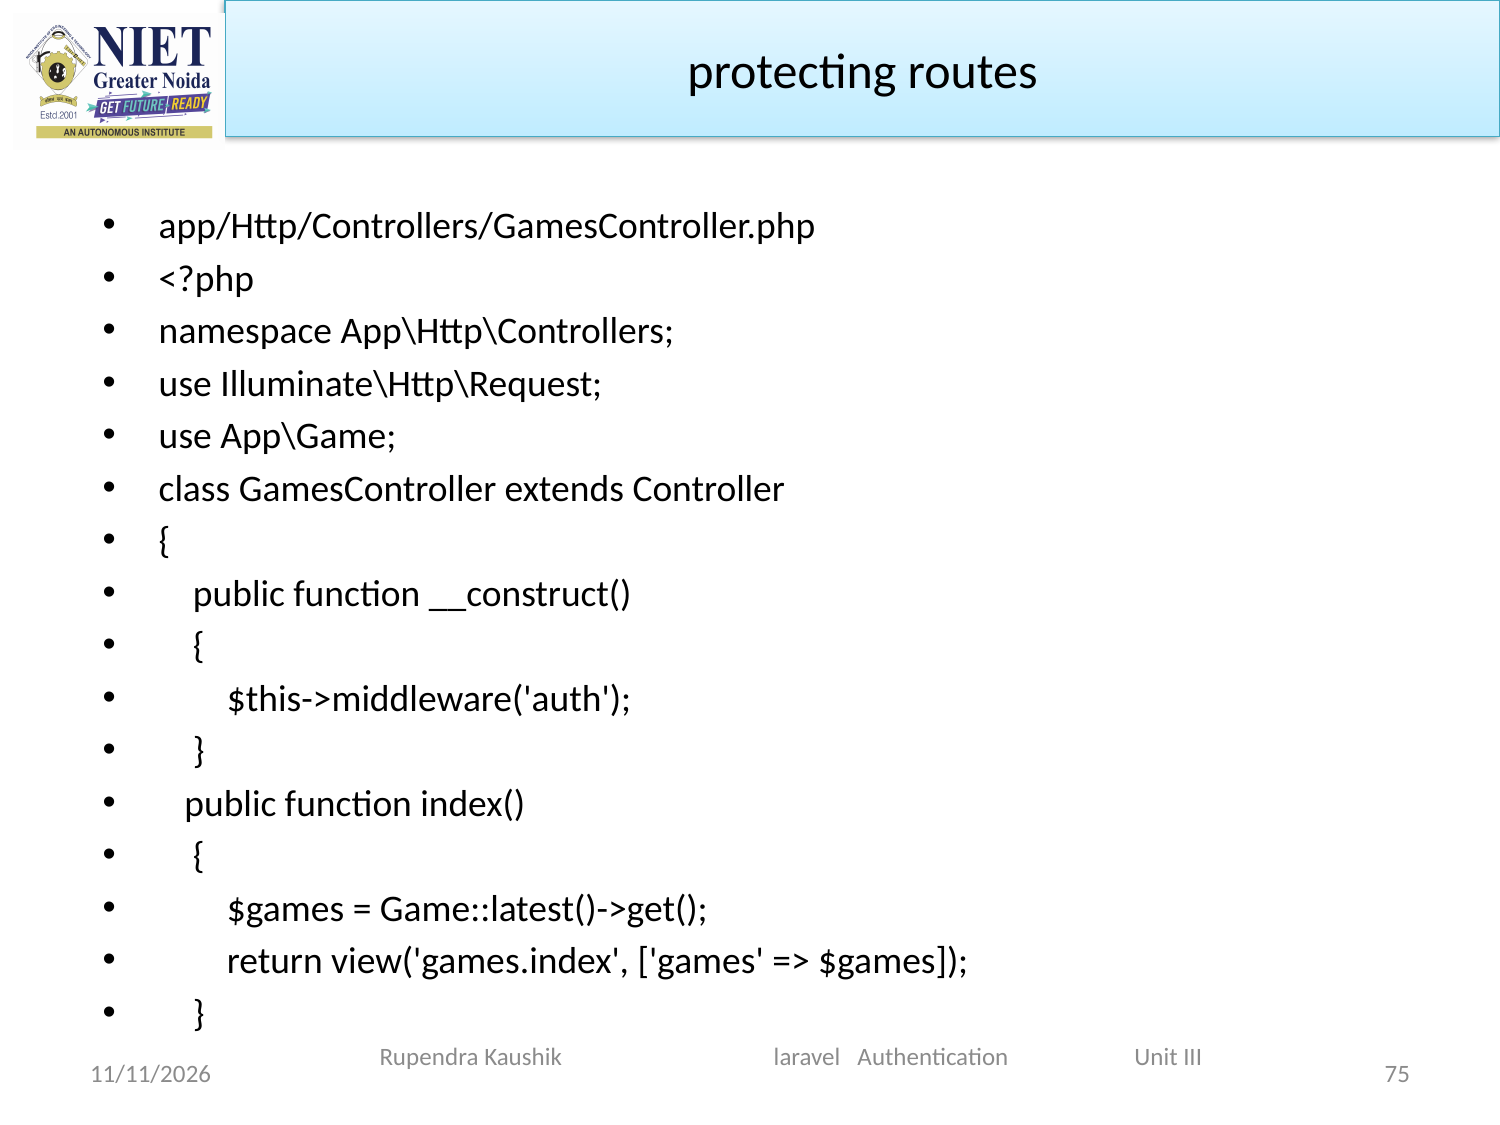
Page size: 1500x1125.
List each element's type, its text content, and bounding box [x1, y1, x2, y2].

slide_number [75, 1042, 425, 1103]
list app/Http/Controllers/GamesController.php <?php namespace App\Http\Controllers; use Illuminate\Http\Request; use App\Game; class GamesController extends Controller { public function __construct() { $this->middleware('auth'); } public function index() { $games = Game::latest()->get(); return view('games.index', ['games' => $games]); } [87, 193, 1438, 1073]
text_box Rupendra Kaushik laravel Authentication Unit III [329, 1033, 1255, 1079]
text_box protecting routes [224, 0, 1500, 137]
slide_number 75 [1074, 1042, 1425, 1103]
picture [13, 13, 226, 151]
